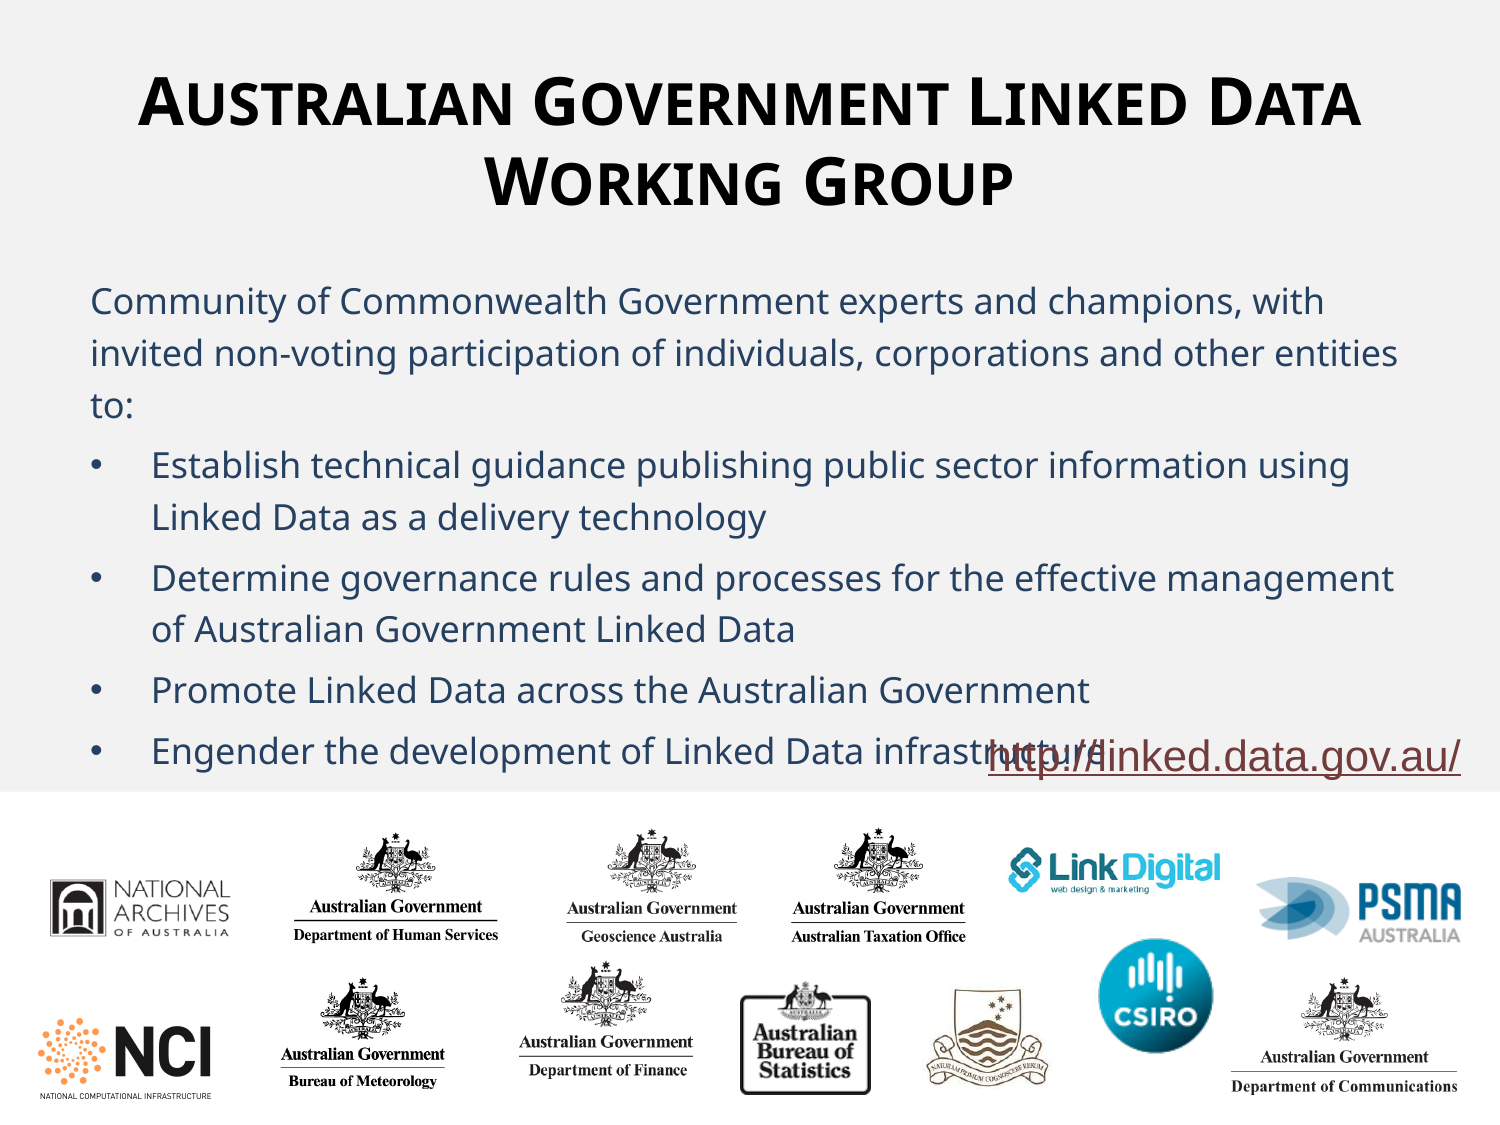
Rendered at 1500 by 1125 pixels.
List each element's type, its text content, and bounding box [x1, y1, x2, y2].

text_box http://linked.data.gov.au/ [972, 719, 1477, 788]
picture [35, 855, 231, 962]
picture [269, 822, 741, 1103]
list Community of Commonwealth Government experts and champions, with invited non-voting participation of individuals, corporations and other entities to: Establish technical guidance publishing public sector information using Linked Data as a delivery technology Determine governance rules and processes for the effective management of Australian Government Linked Data Promote Linked Data across the Australian Government Engender the development of Linked Data infrastructure [75, 262, 1425, 782]
picture [37, 1018, 211, 1099]
picture [1097, 937, 1215, 1055]
picture [279, 976, 445, 1089]
picture [1255, 876, 1462, 944]
text_box [0, 791, 1500, 1125]
picture [922, 973, 1052, 1103]
picture [740, 981, 871, 1095]
title AUSTRALIAN GOVERNMENT LINKED DATA WORKING GROUP [75, 45, 1425, 233]
picture [978, 815, 1253, 916]
picture [1231, 977, 1457, 1095]
picture [780, 817, 976, 953]
